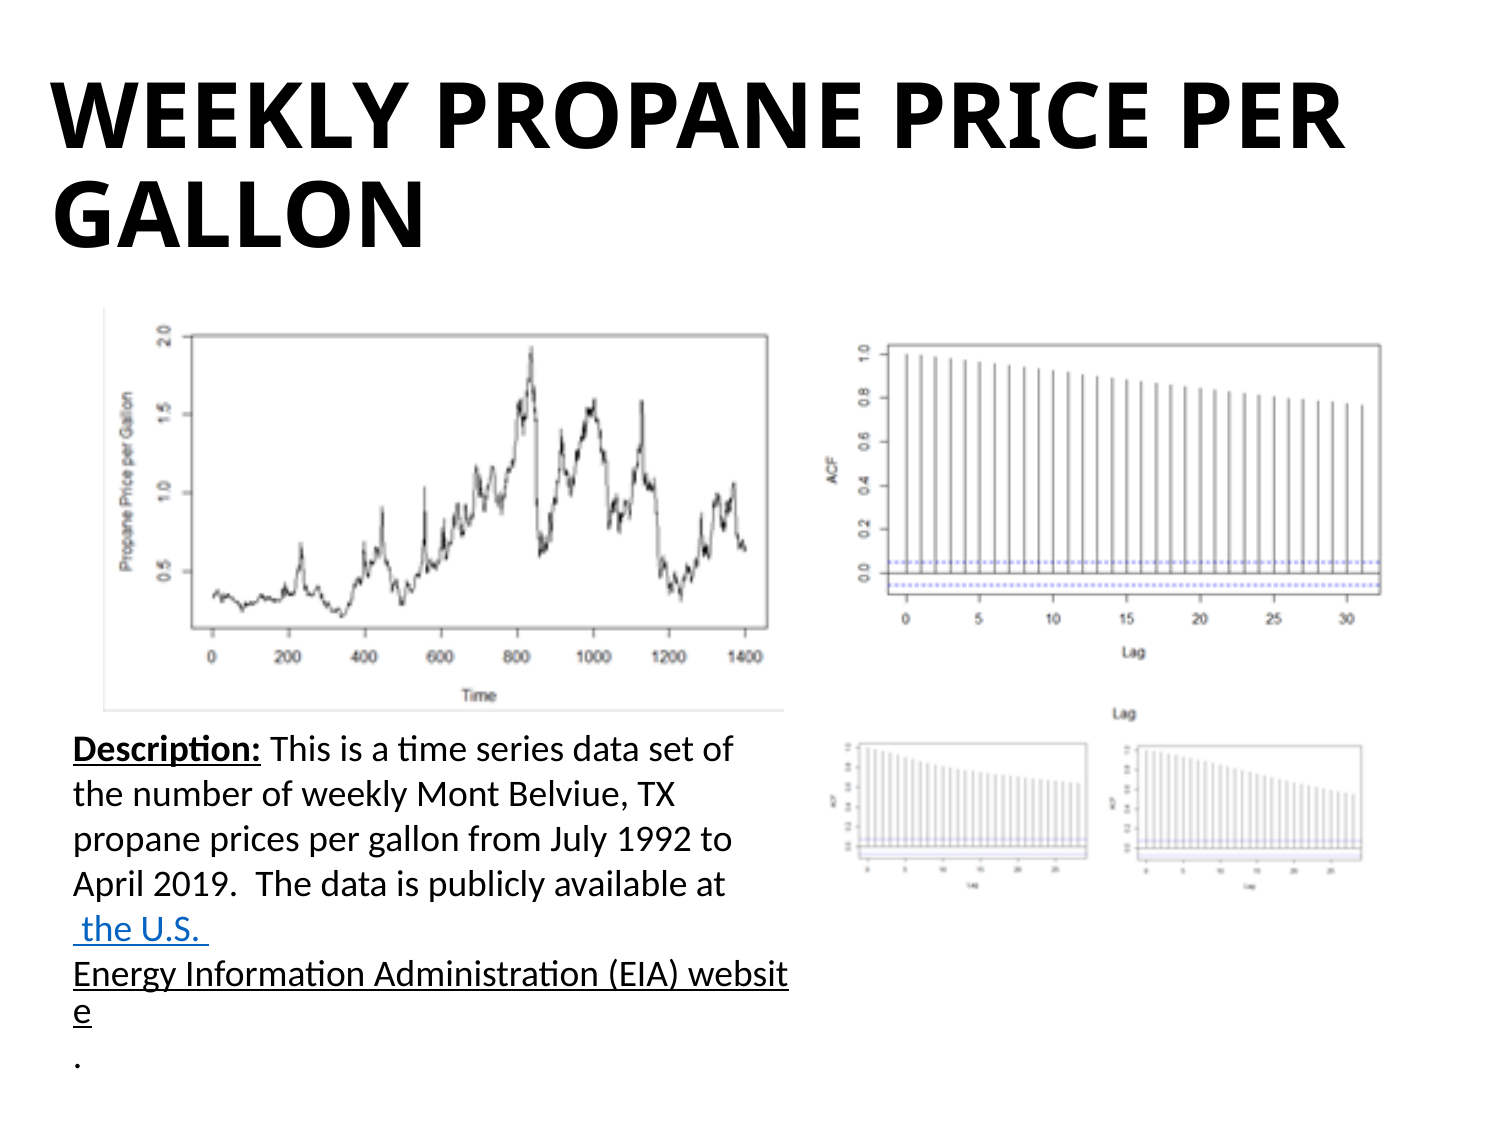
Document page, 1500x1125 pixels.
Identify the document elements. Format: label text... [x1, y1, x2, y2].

text_box Description: This is a time series data set of the number of weekly Mont Belviue, TX propane prices per gallon from July 1992 to April 2019. The data is publicly available at the U.S. Energy Information Administration (EIA) website. [58, 716, 806, 1086]
picture [103, 307, 784, 712]
title WEEKLY PROPANE PRICE PER GALLON [35, 59, 1478, 278]
picture [817, 335, 1397, 665]
picture [805, 705, 1410, 912]
